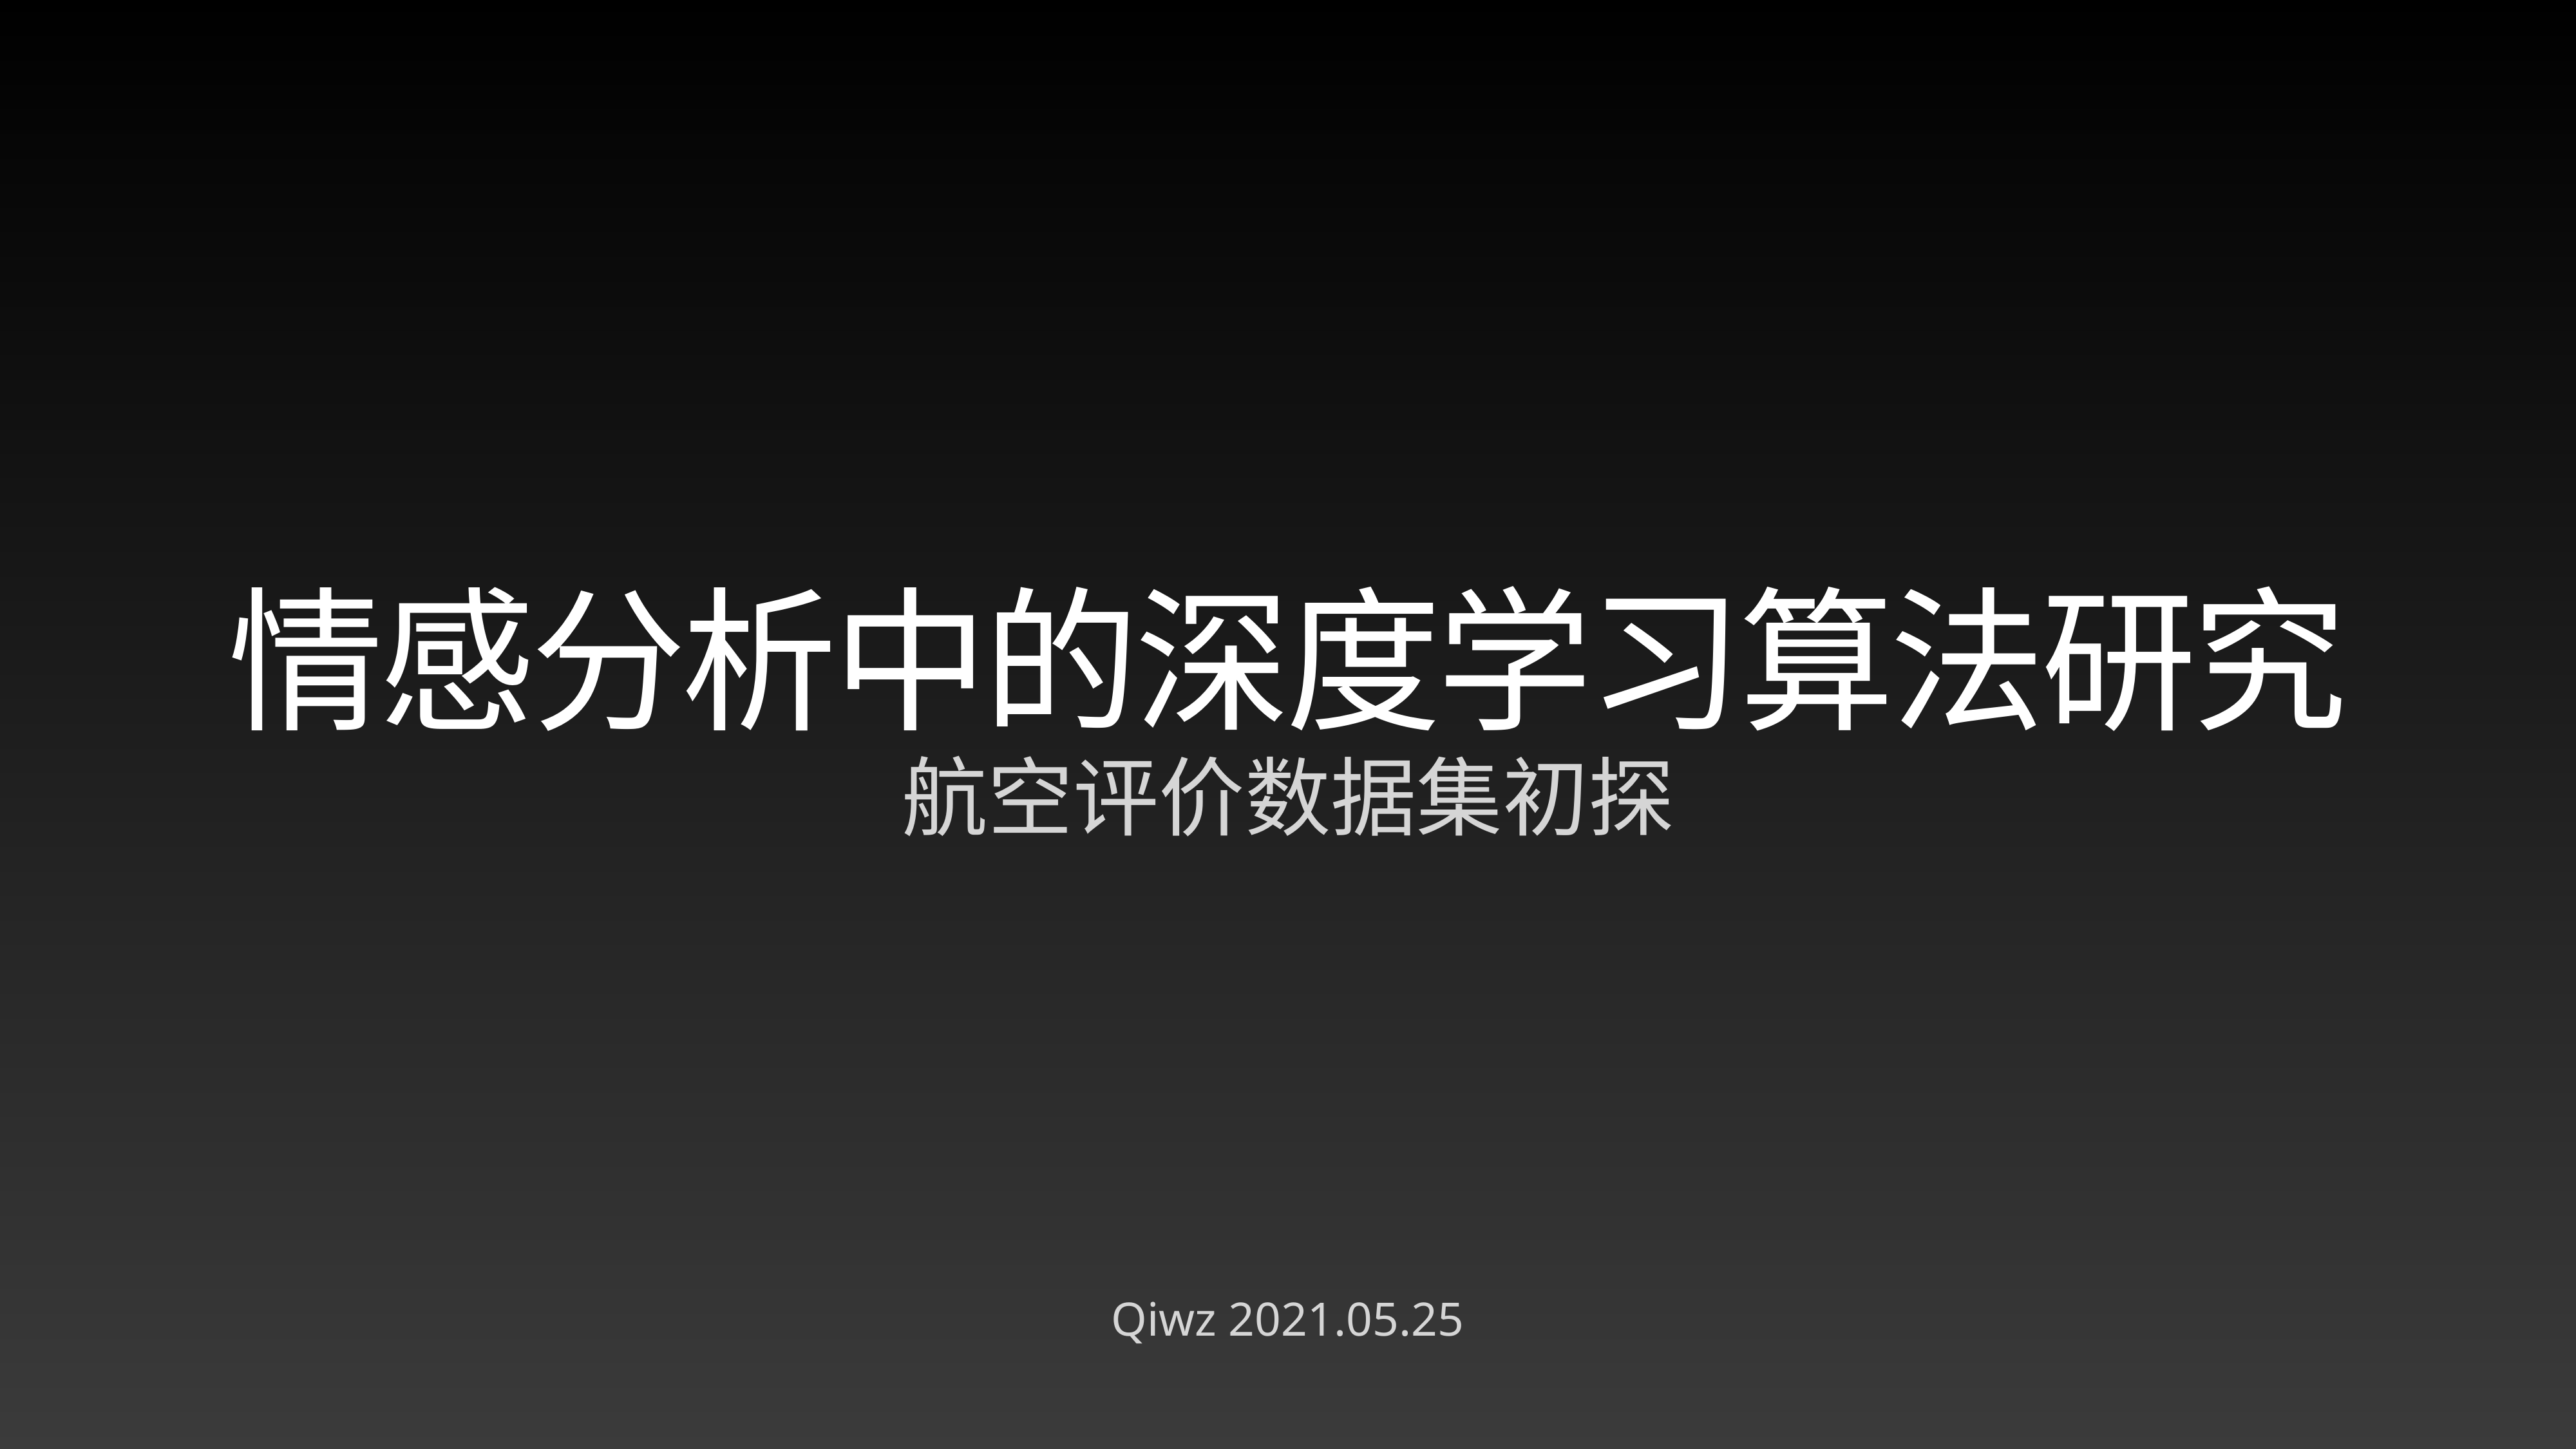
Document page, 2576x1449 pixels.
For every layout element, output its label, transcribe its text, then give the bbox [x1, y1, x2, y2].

subtitle 航空评价数据集初探 [133, 737, 2443, 1004]
list Qiwz 2021.05.25 [133, 1284, 2443, 1359]
title 情感分析中的深度学习算法研究 [133, 347, 2443, 737]
